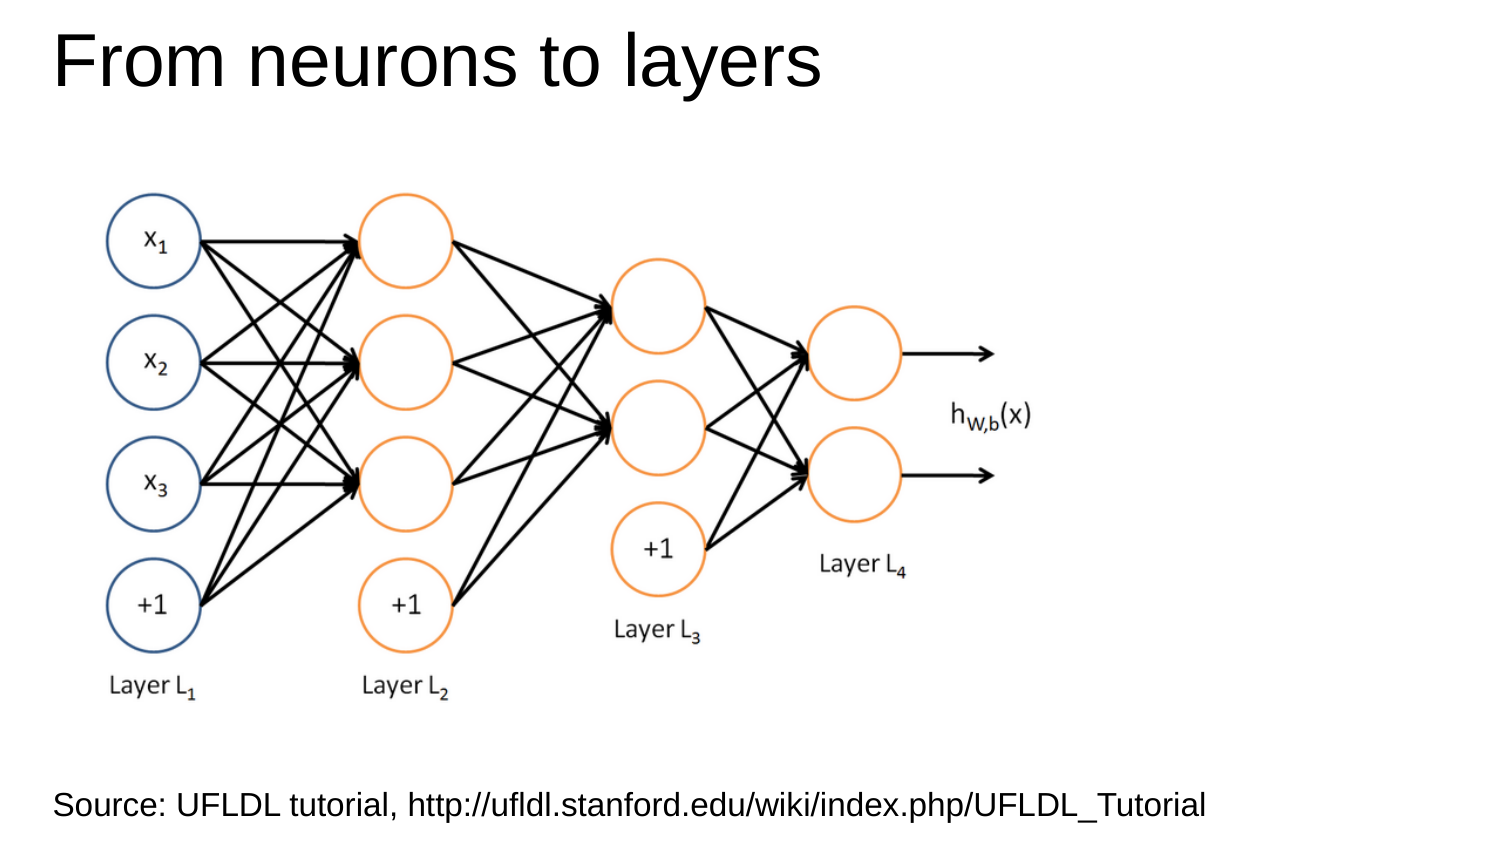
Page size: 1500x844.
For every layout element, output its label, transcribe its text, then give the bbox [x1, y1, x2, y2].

picture [100, 187, 1039, 703]
title From neurons to layers [37, 18, 1463, 94]
text_box Source: UFLDL tutorial, http://ufldl.stanford.edu/wiki/index.php/UFLDL_Tutorial [37, 776, 1236, 818]
